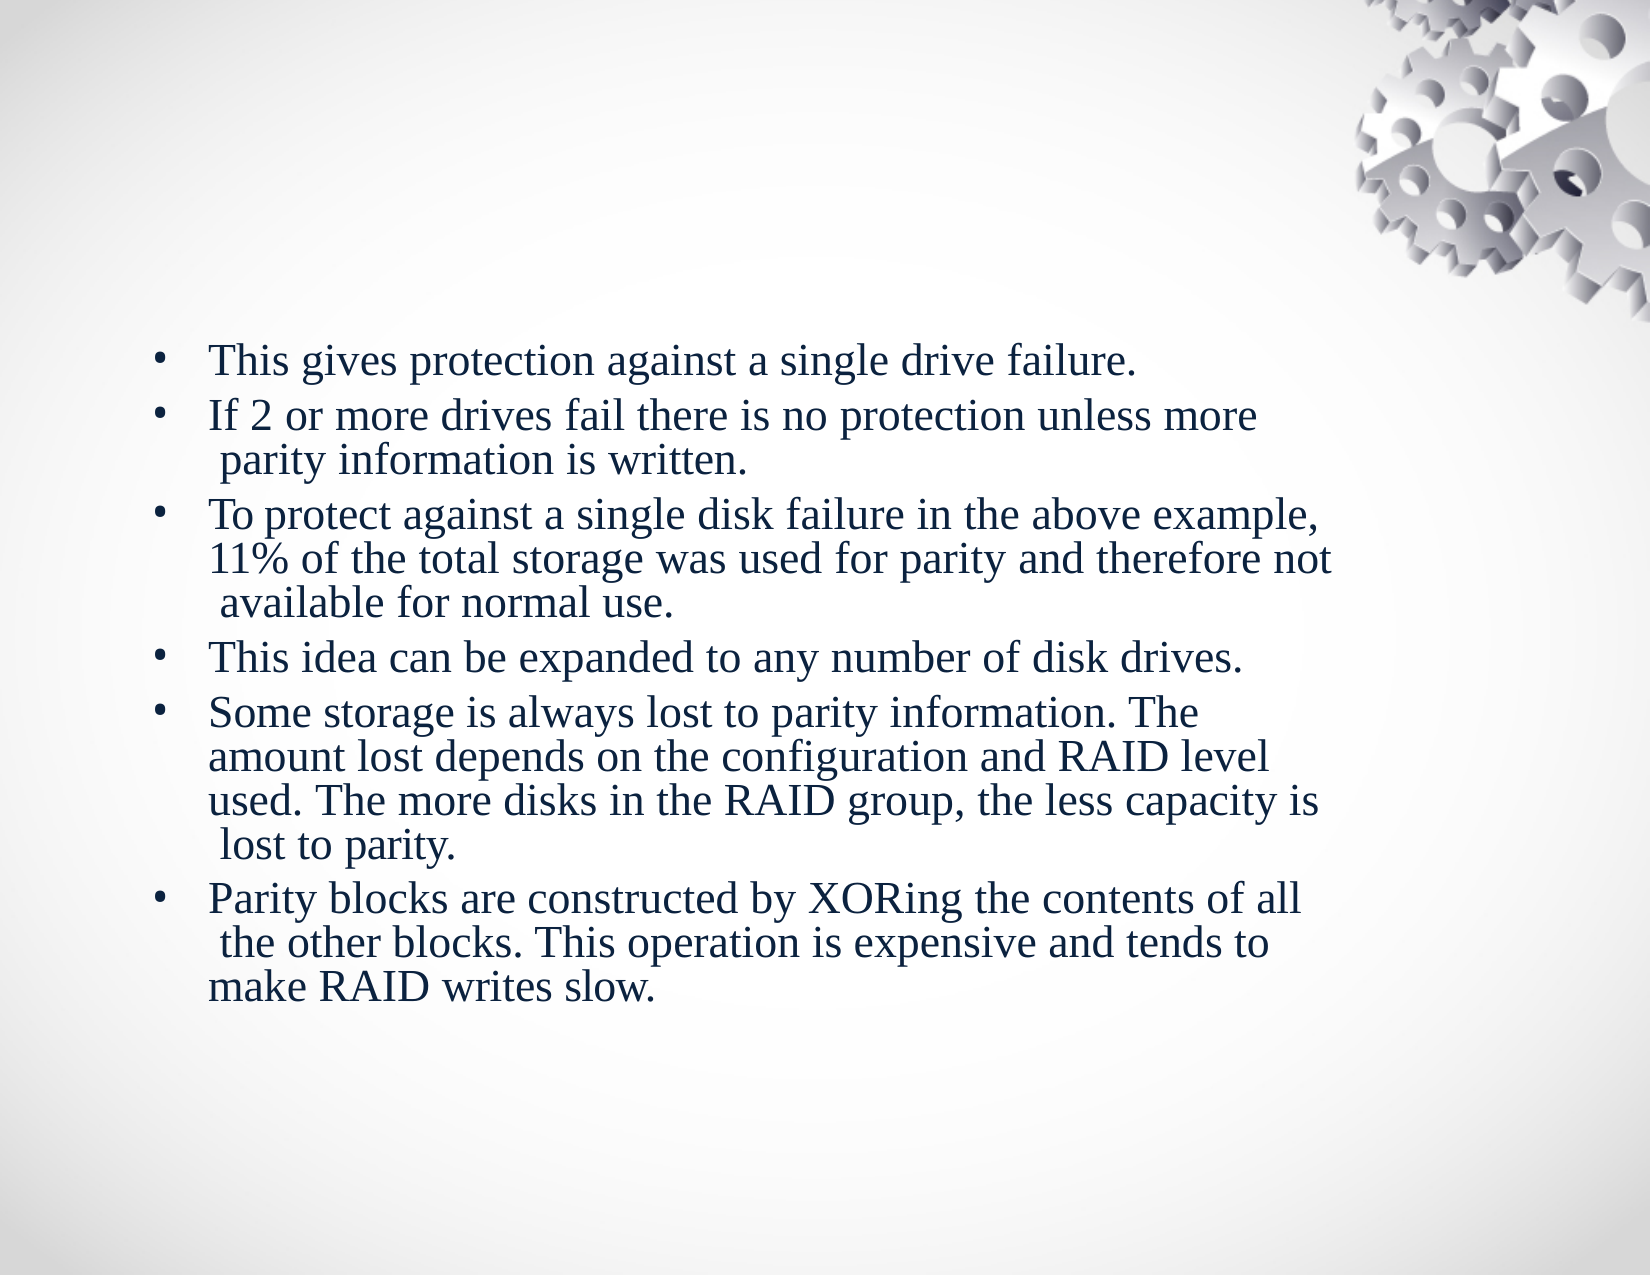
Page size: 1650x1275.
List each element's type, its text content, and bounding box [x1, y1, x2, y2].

text_box This gives protection against a single drive failure. If 2 or more drives fail there is no protection unless more parity information is written. To protect against a single disk failure in the above example, 11% of the total storage was used for parity and therefore not available for normal use. This idea can be expanded to any number of disk drives. Some storage is always lost to parity information. The amount lost depends on the configuration and RAID level used. The more disks in the RAID group, the less capacity is lost to parity. Parity blocks are constructed by XORing the contents of all the other blocks. This operation is expensive and tends to make RAID writes slow. [149, 327, 1333, 1011]
picture [0, 0, 1650, 1275]
